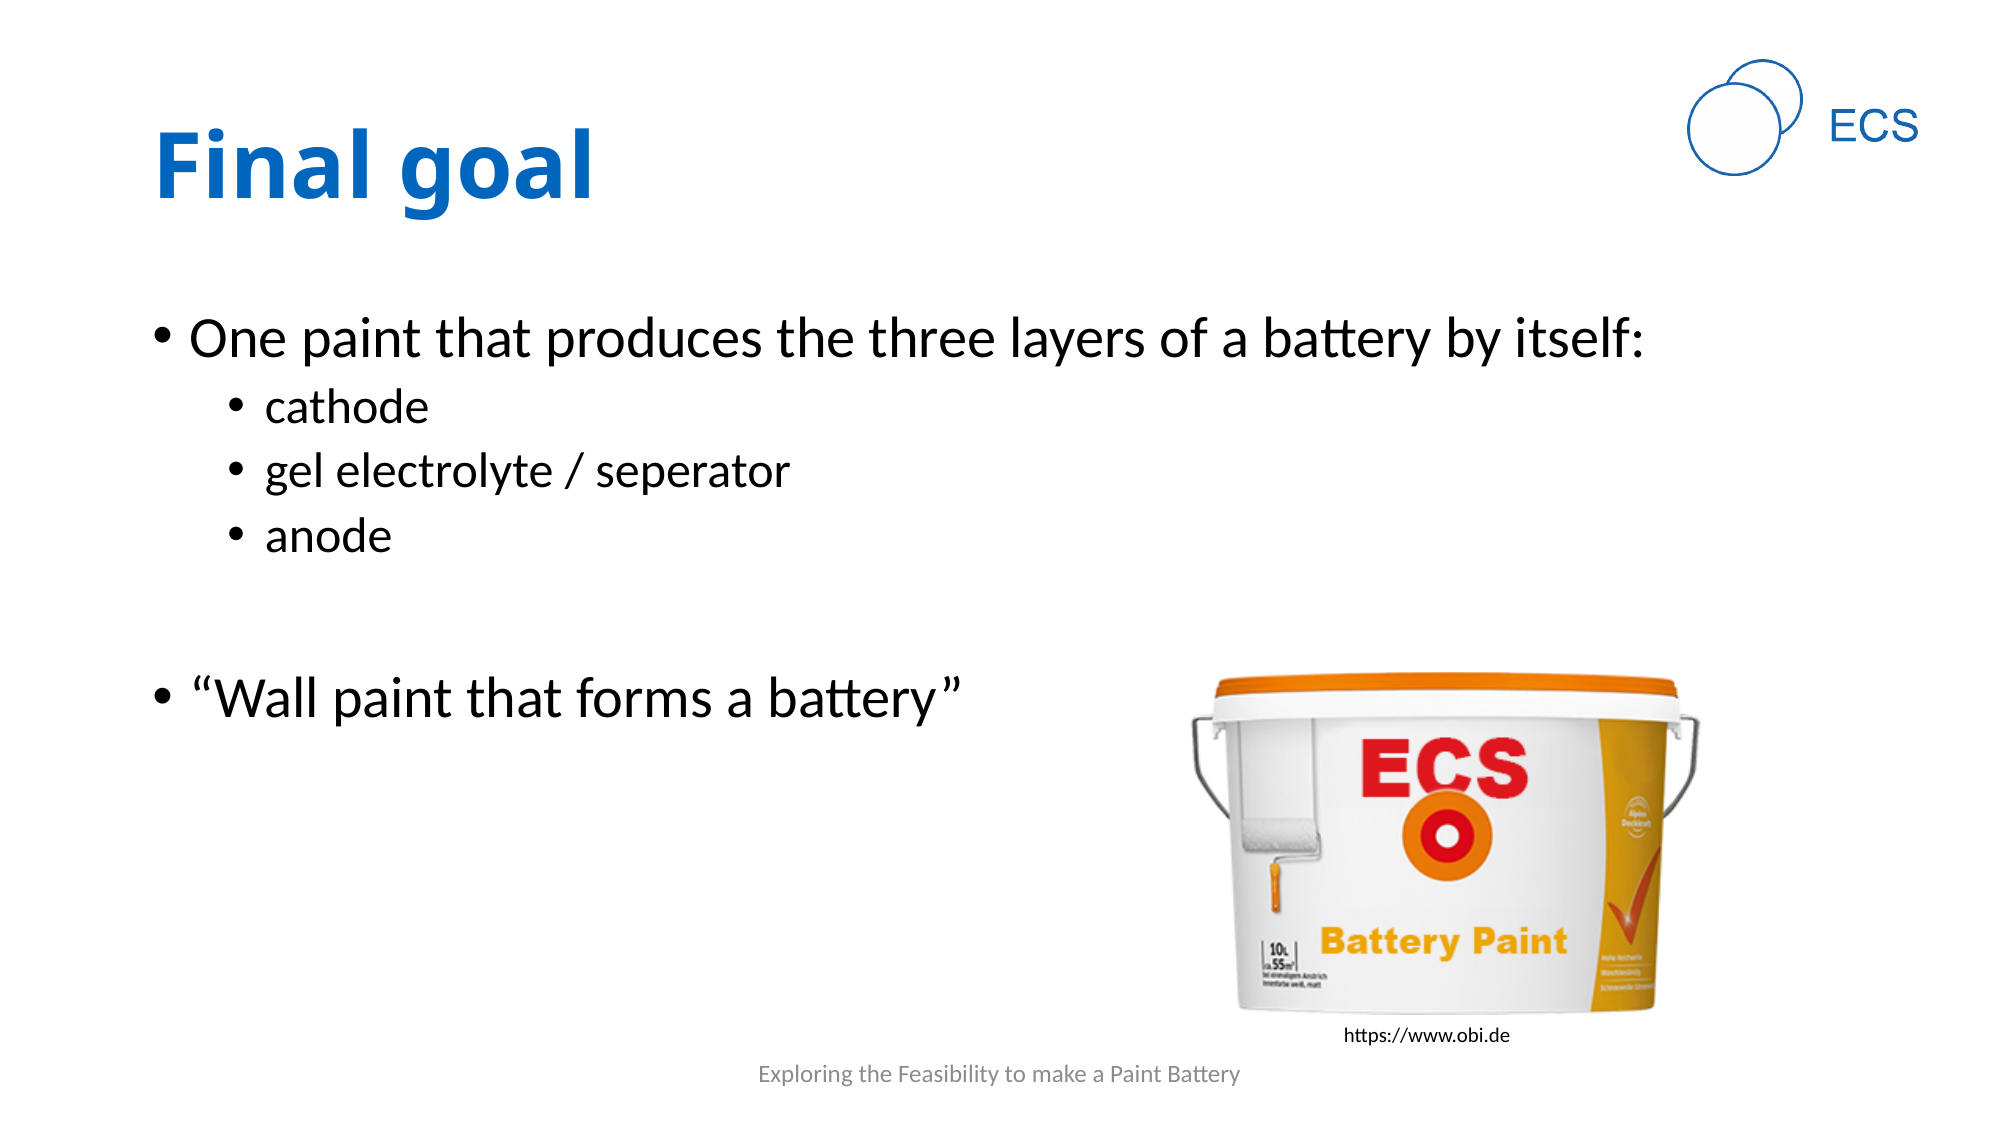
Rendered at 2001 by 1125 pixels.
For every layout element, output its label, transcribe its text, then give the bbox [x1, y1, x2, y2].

picture [1185, 672, 1703, 1015]
title Final goal [137, 59, 1863, 278]
picture [1687, 59, 1920, 176]
footer Exploring the Feasibility to make a Paint Battery [662, 1042, 1338, 1103]
list One paint that produces the three layers of a battery by itself: cathode gel electrolyte / seperator anode “Wall paint that forms a battery” [137, 299, 1863, 1014]
text_box https://www.obi.de [1284, 1015, 1570, 1055]
